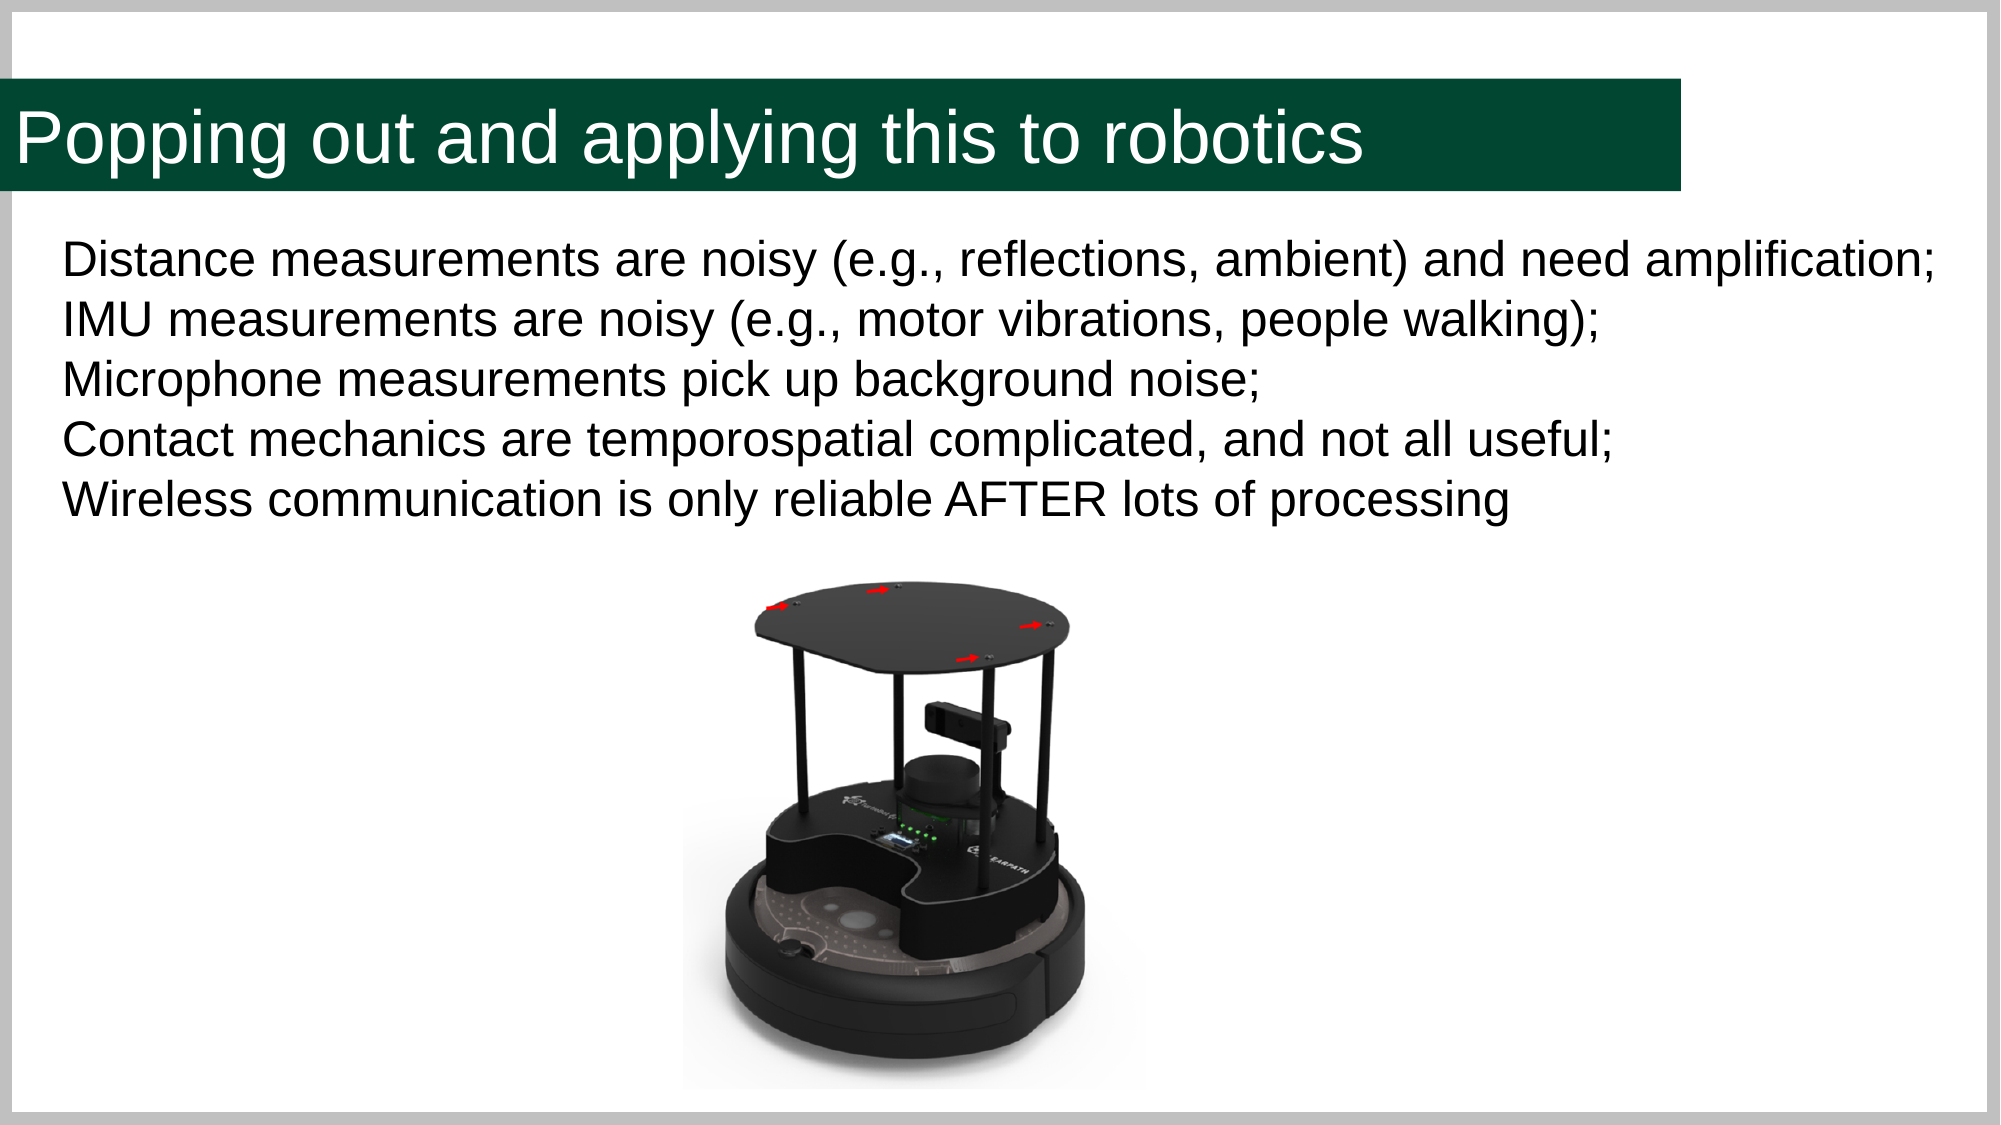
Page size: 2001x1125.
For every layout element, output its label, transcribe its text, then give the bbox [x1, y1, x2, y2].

text_box [0, 184, 1681, 192]
picture [683, 562, 1147, 1090]
text_box Distance measurements are noisy (e.g., reflections, ambient) and need amplification; IMU measurements are noisy (e.g., motor vibrations, people walking); Microphone measurements pick up background noise; Contact mechanics are temporospatial complicated, and not all useful; Wireless communication is only reliable AFTER lots of processing [47, 218, 1953, 654]
text_box [0, 78, 1681, 84]
text_box [0, 0, 2000, 1125]
text_box Popping out and applying this to robotics [0, 84, 1681, 184]
